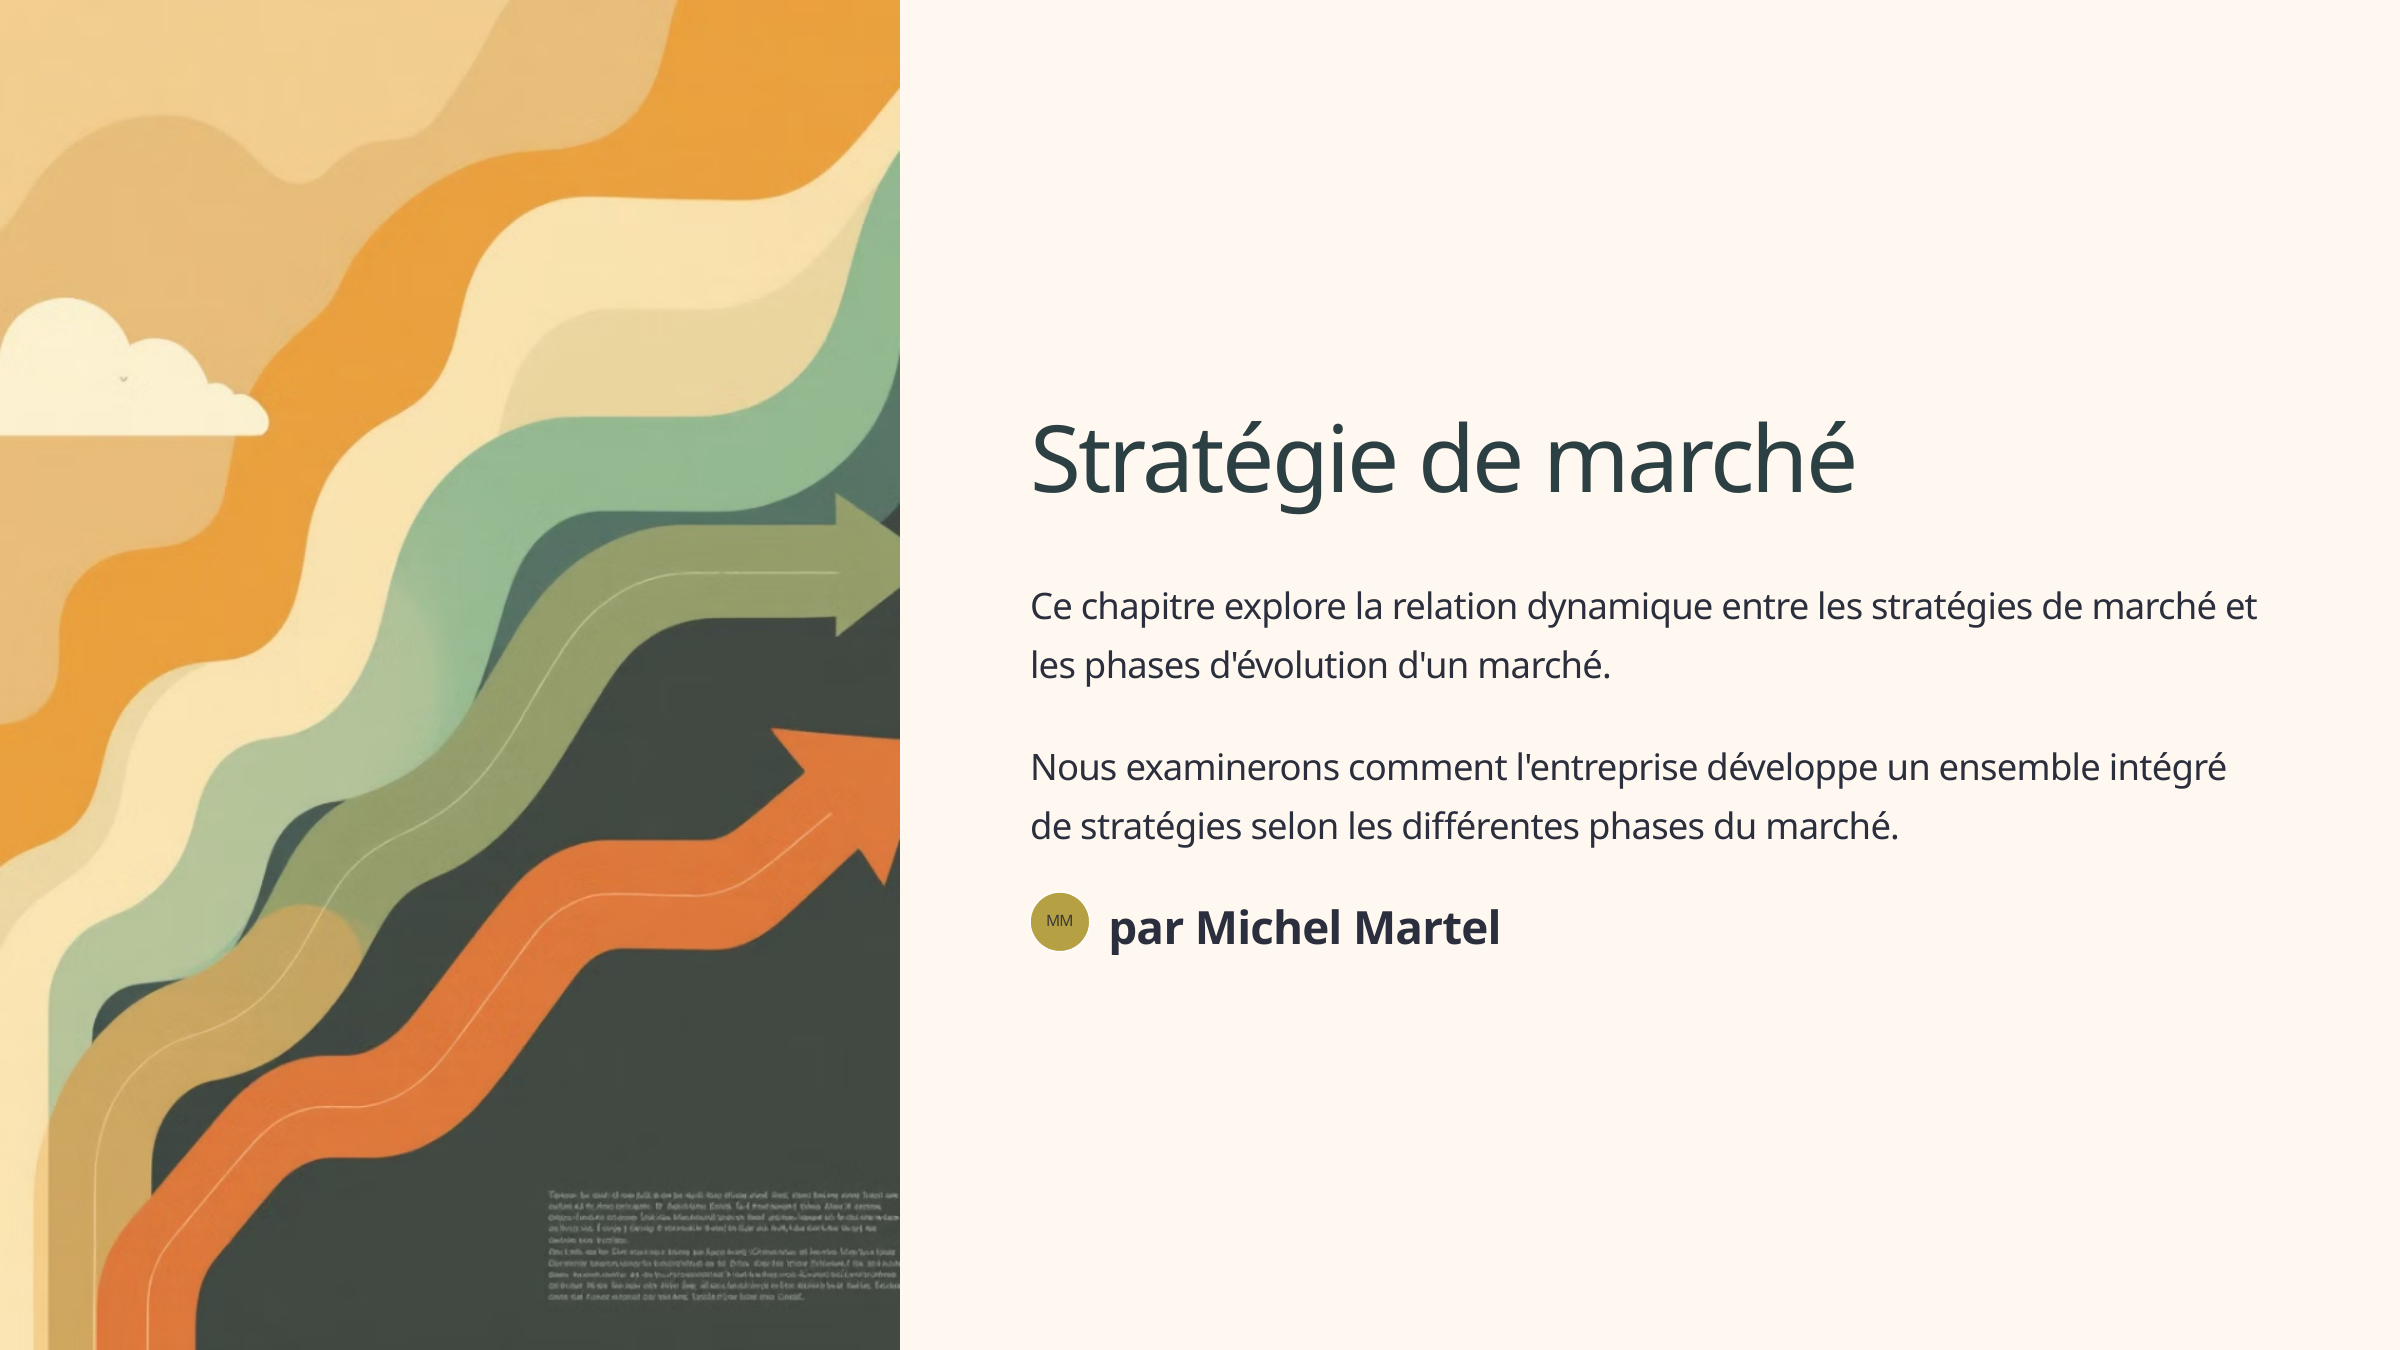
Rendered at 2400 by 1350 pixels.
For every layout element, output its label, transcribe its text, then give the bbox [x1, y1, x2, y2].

text_box par Michel Martel [1108, 889, 1508, 955]
text_box [1030, 892, 1090, 952]
text_box Stratégie de marché [1030, 395, 1961, 512]
text_box Nous examinerons comment l'entreprise développe un ensemble intégré de stratégies selon les différentes phases du marché. [1030, 728, 2270, 848]
text_box MM [1046, 913, 1074, 930]
picture [0, 0, 900, 1350]
text_box Ce chapitre explore la relation dynamique entre les stratégies de marché et les phases d'évolution d'un marché. [1030, 567, 2270, 687]
